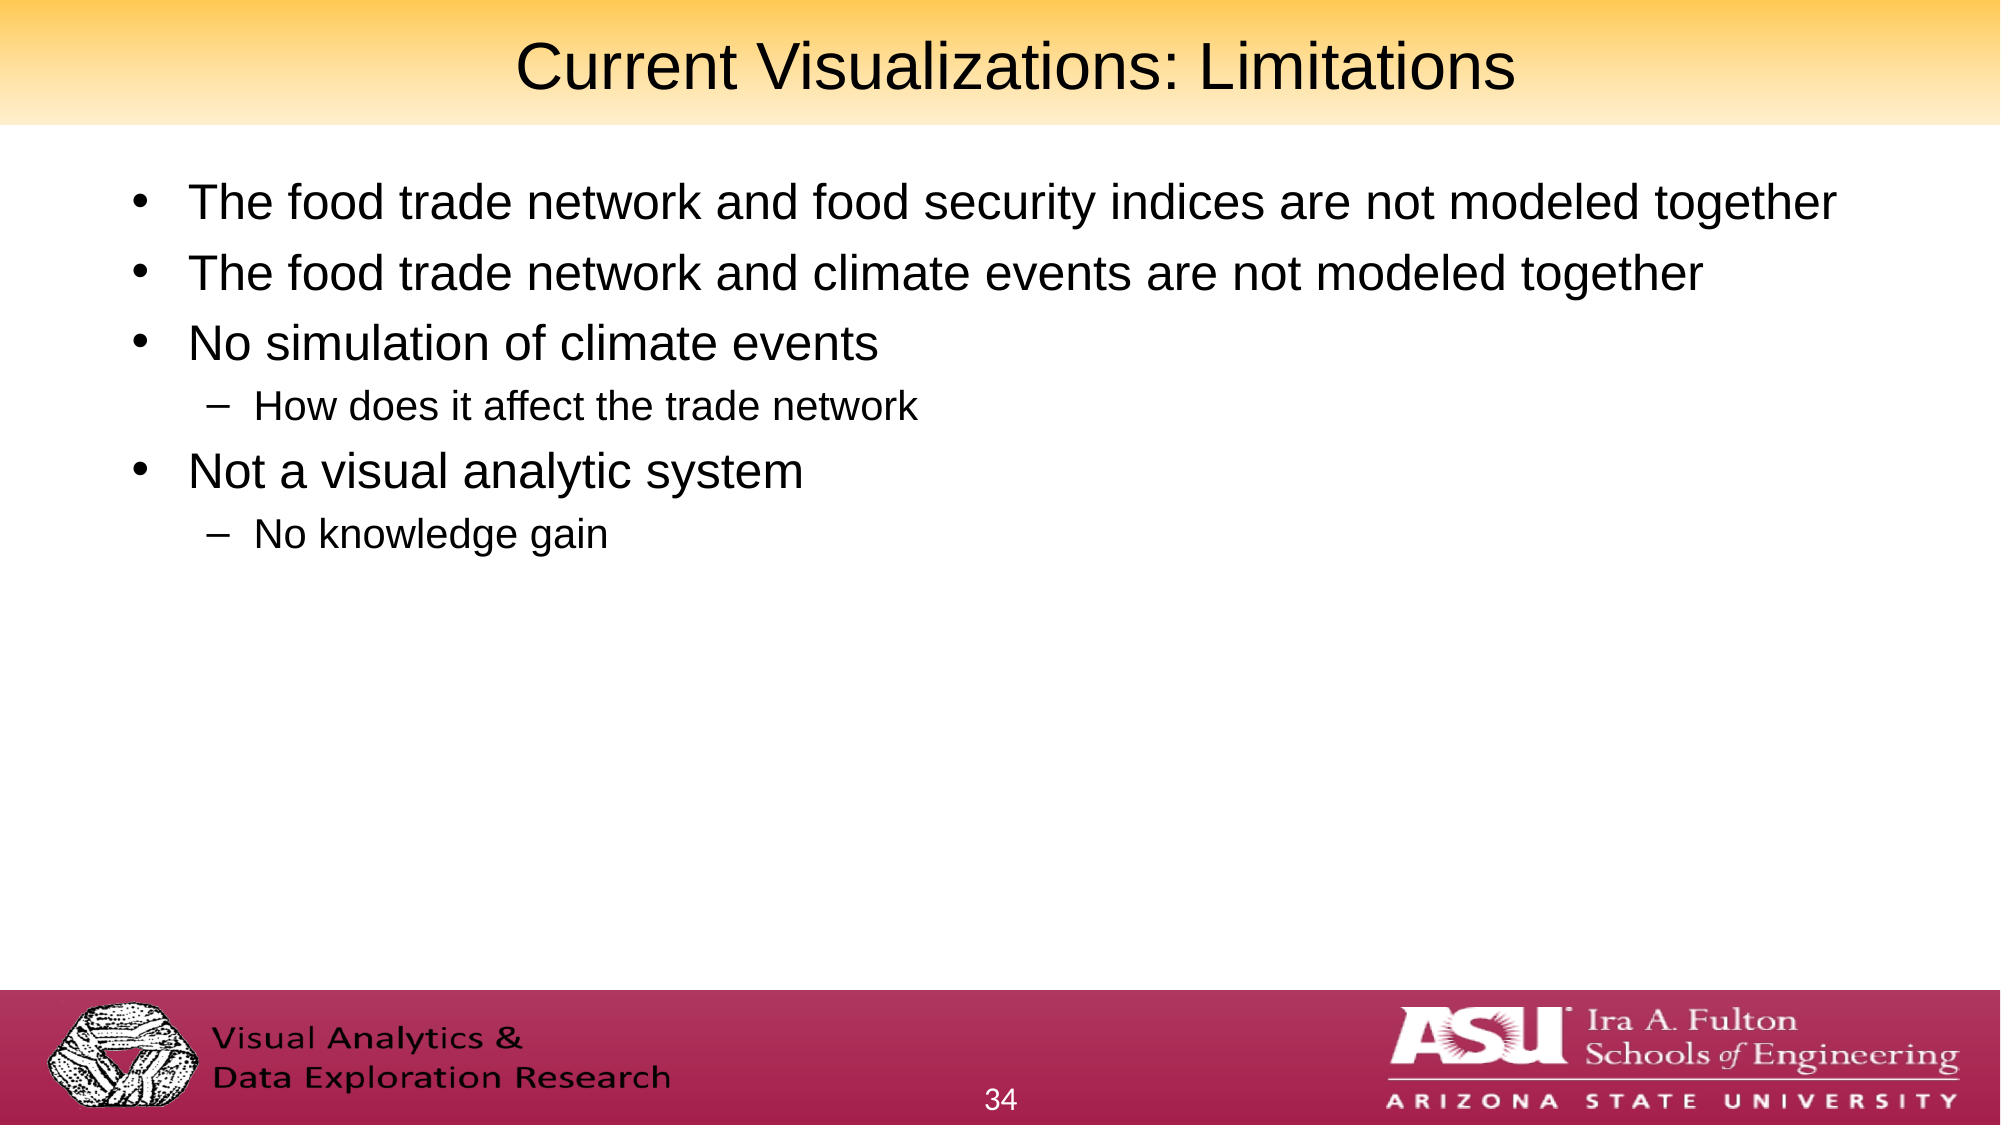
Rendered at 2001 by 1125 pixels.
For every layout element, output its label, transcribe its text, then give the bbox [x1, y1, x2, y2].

title Current Visualizations: Limitations [116, 12, 1917, 113]
list The food trade network and food security indices are not modeled together The food trade network and climate events are not modeled together No simulation of climate events How does it affect the trade network Not a visual analytic system No knowledge gain [116, 162, 1917, 867]
slide_number 34 [0, 990, 2000, 1125]
